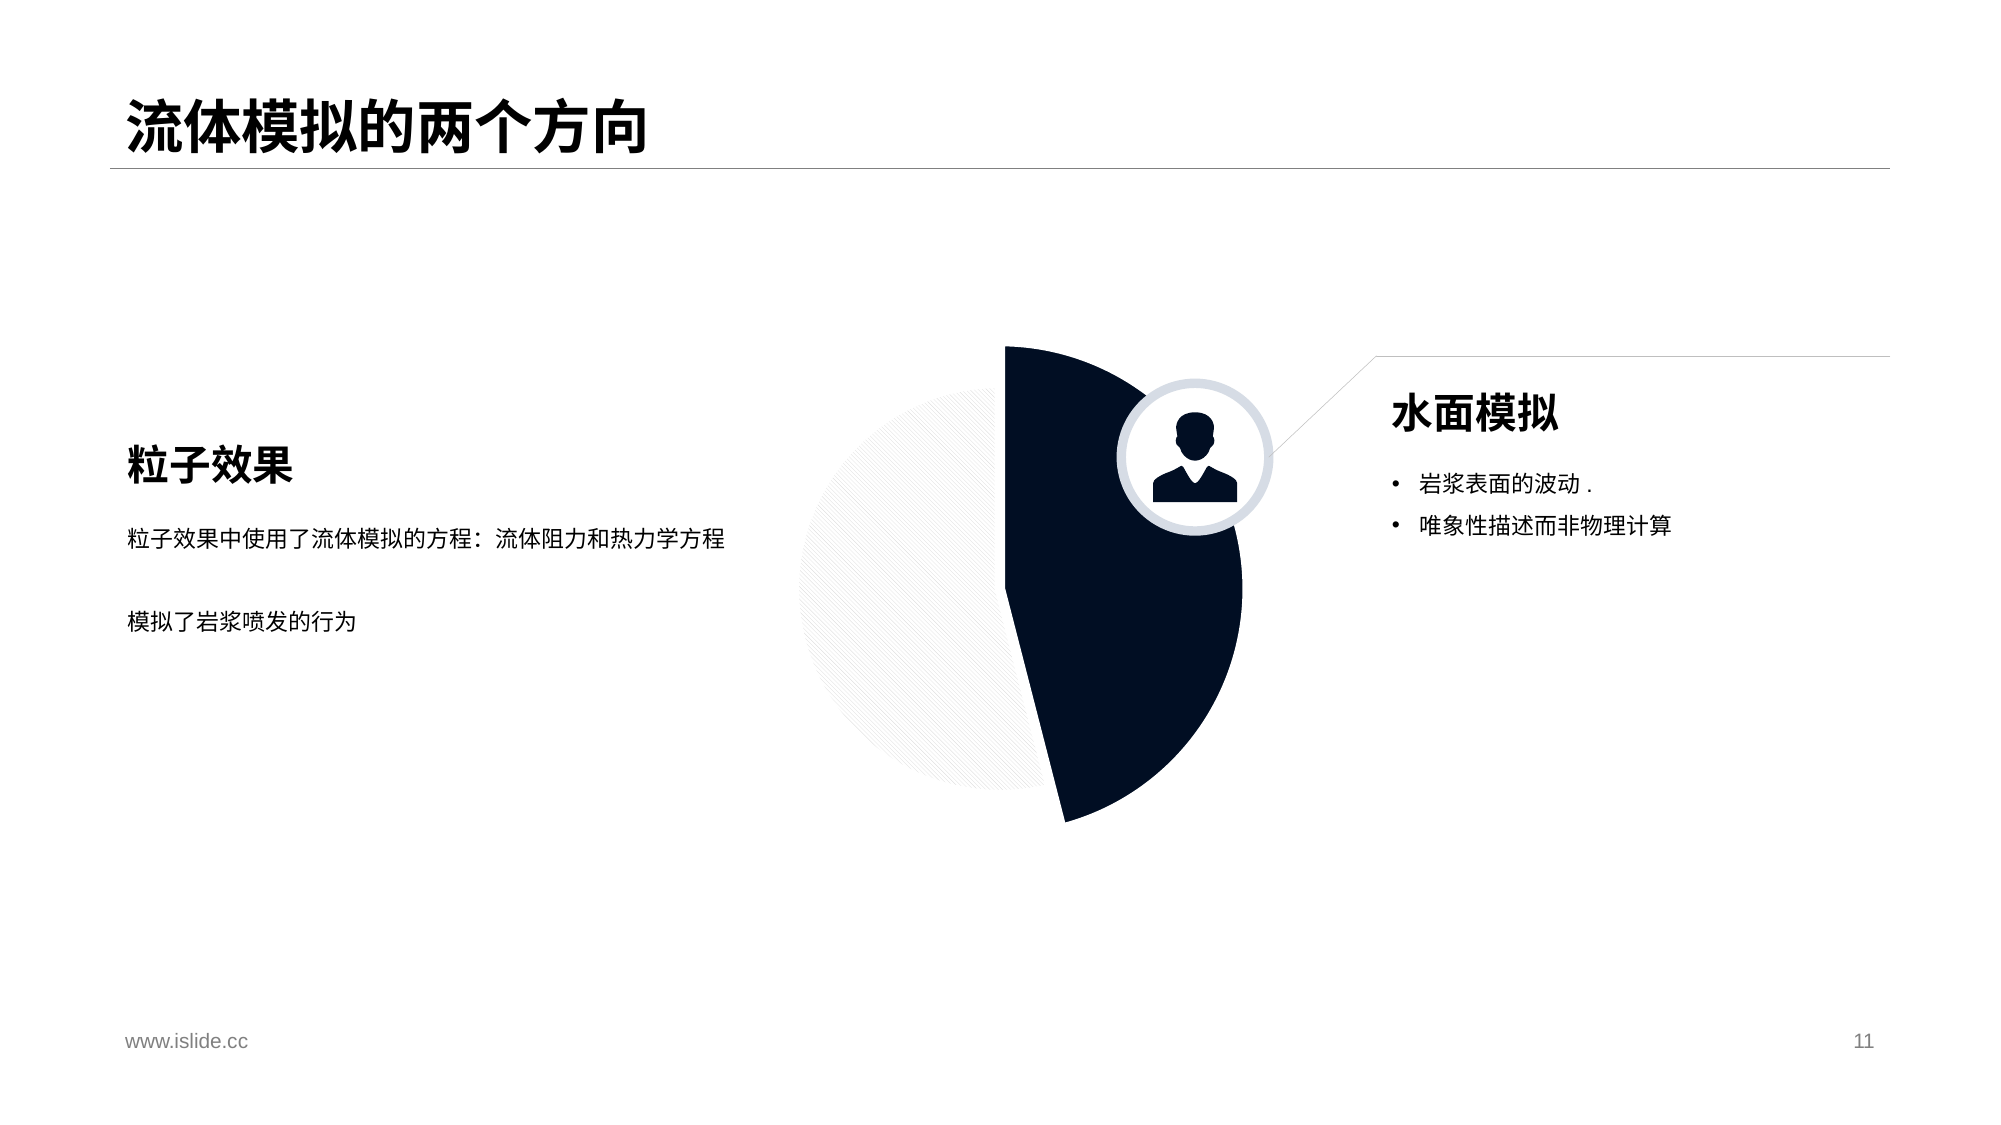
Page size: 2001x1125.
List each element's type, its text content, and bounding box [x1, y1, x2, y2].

slide_number 11 [1412, 1023, 1890, 1058]
footer www.islide.cc [109, 1023, 790, 1058]
title 流体模拟的两个方向 [109, 0, 1890, 169]
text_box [112, 341, 1890, 837]
